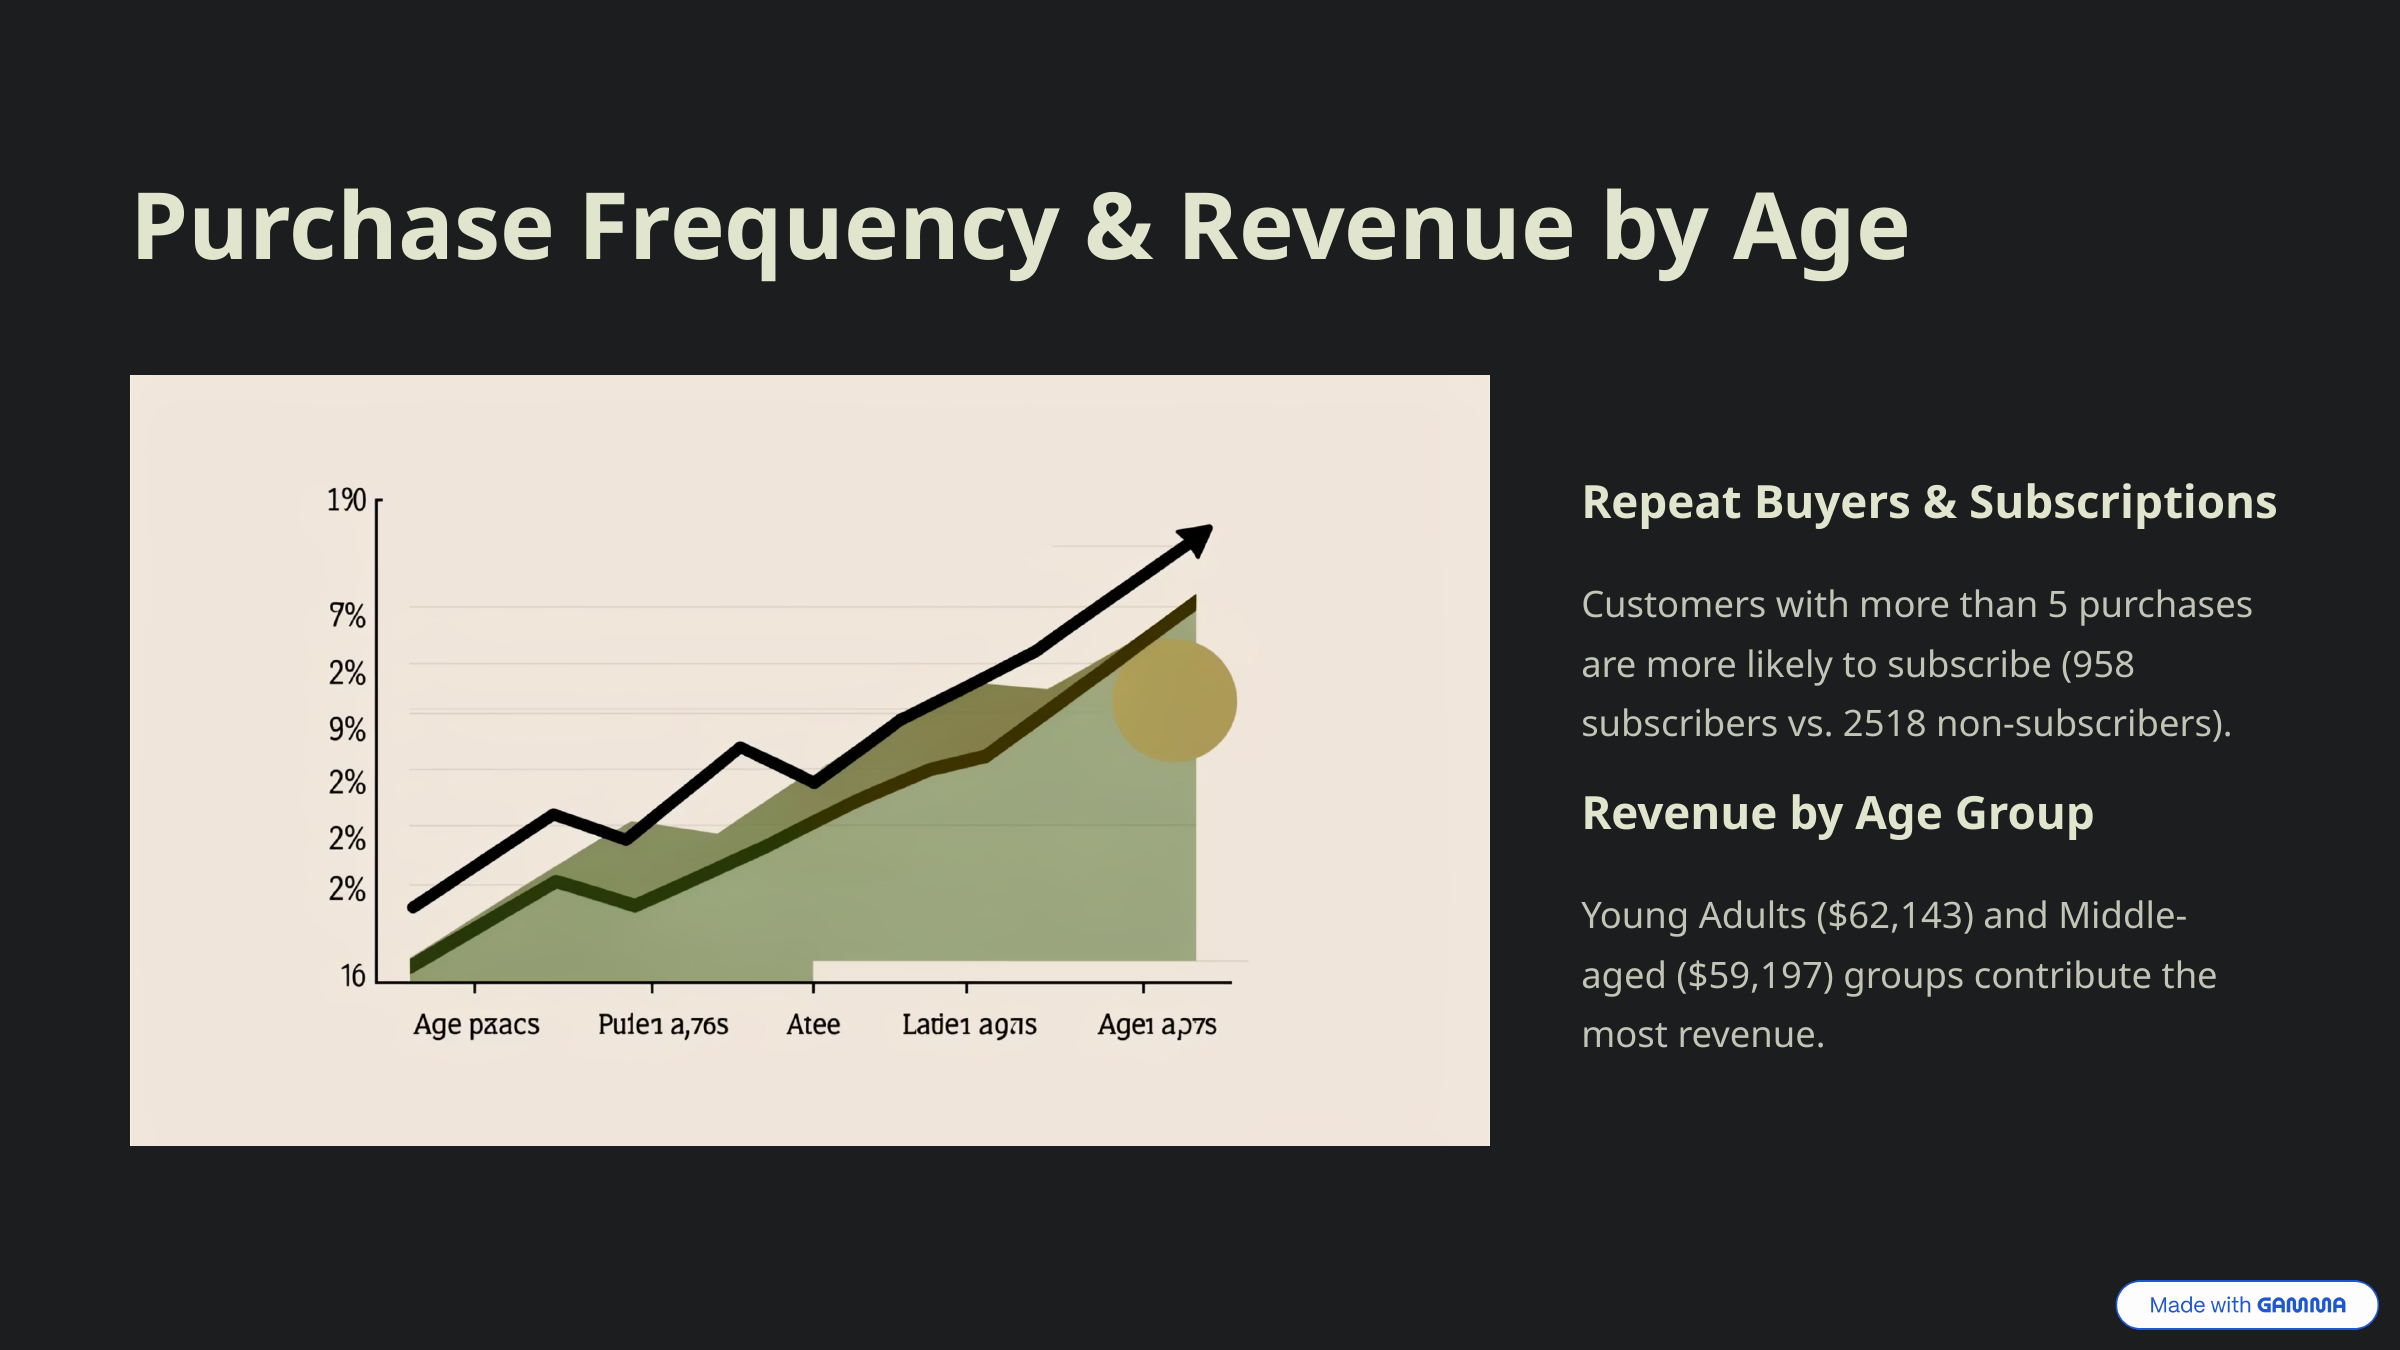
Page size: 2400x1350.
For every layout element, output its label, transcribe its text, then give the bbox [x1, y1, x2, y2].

picture [130, 375, 1490, 1146]
picture [2106, 1271, 2389, 1339]
text_box Purchase Frequency & Revenue by Age [130, 162, 1759, 279]
text_box Revenue by Age Group [1581, 781, 2060, 840]
text_box Repeat Buyers & Subscriptions [1581, 470, 2226, 529]
text_box Customers with more than 5 purchases are more likely to subscribe (958 subscribers vs. 2518 non-subscribers). [1581, 565, 2271, 745]
text_box Young Adults ($62,143) and Middle-aged ($59,197) groups contribute the most revenue. [1581, 876, 2271, 1056]
